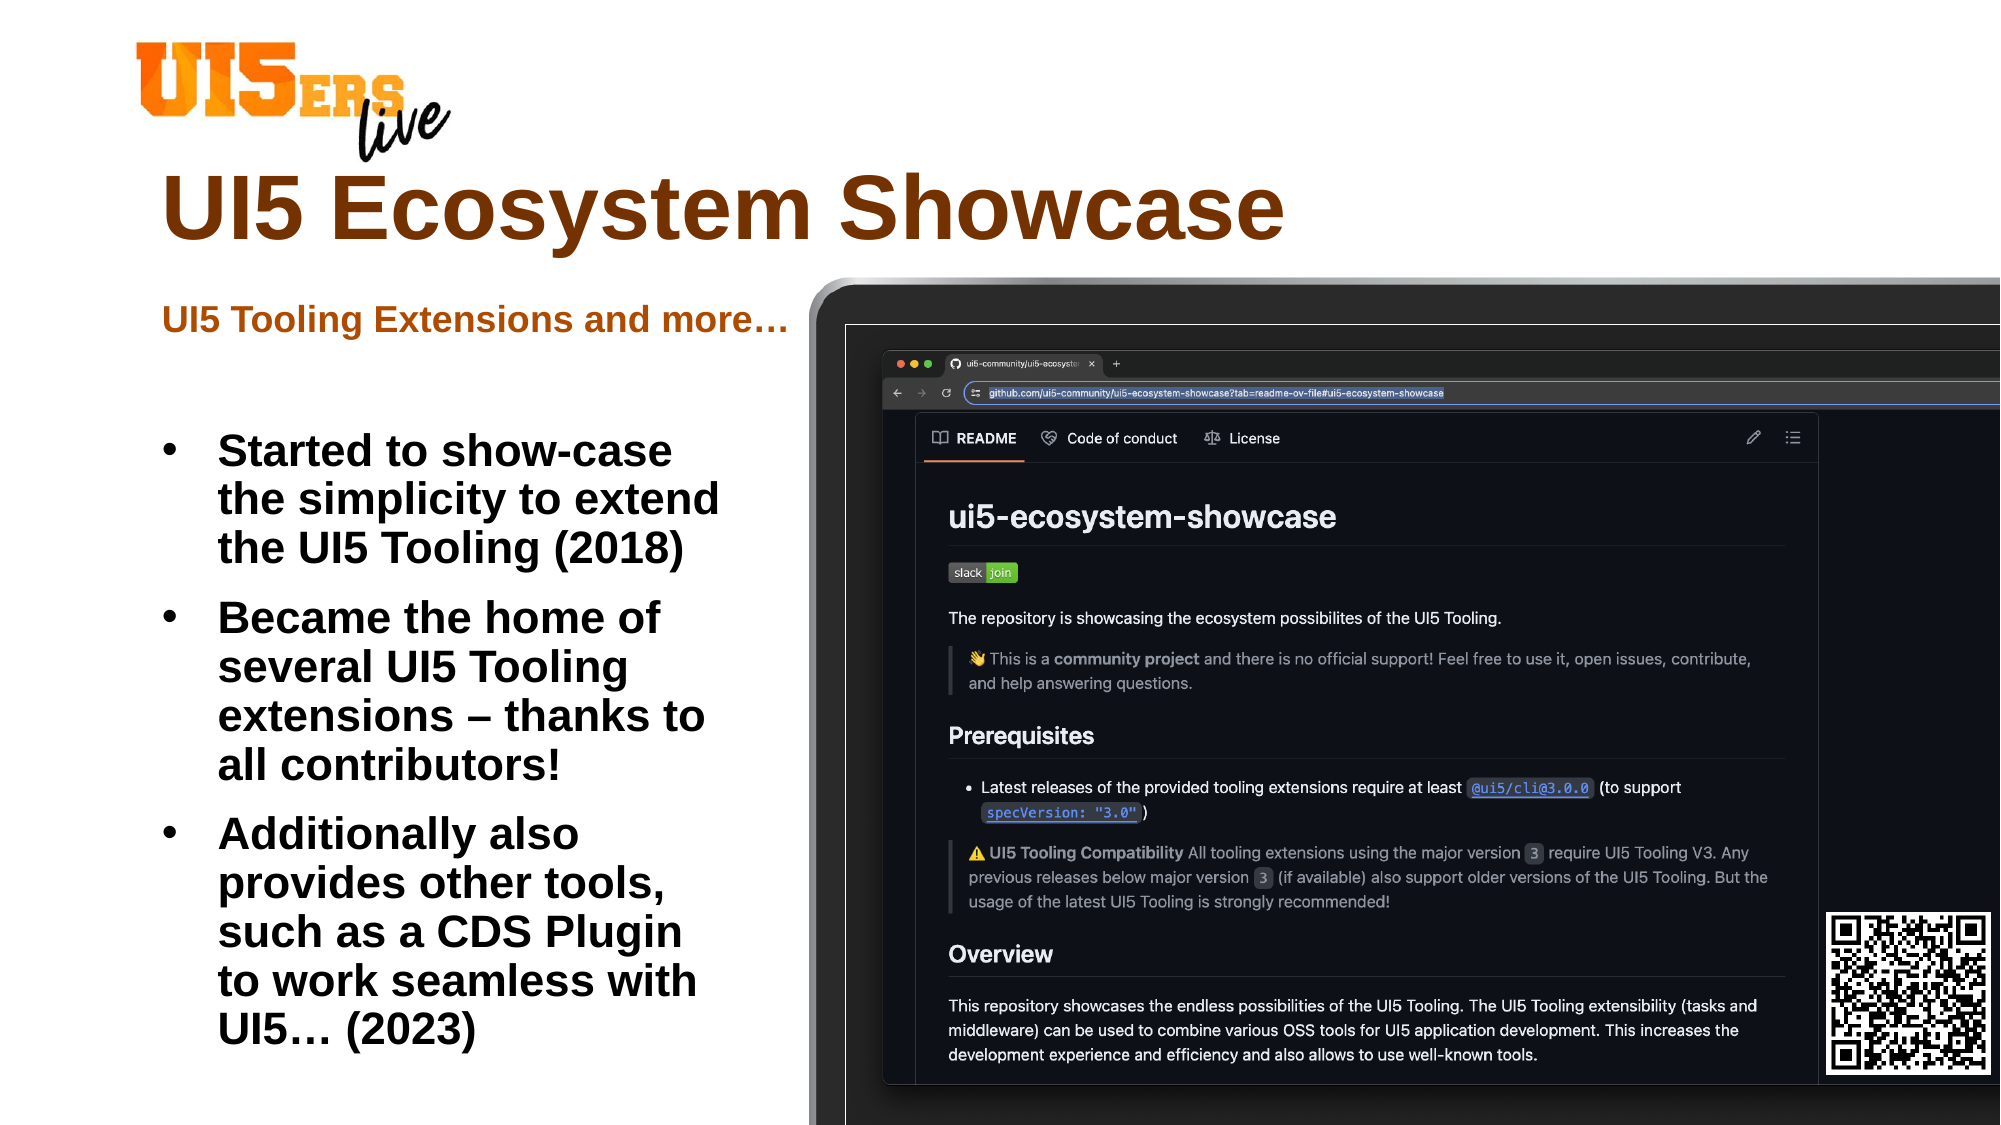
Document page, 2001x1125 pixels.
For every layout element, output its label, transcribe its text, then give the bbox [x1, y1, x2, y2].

subtitle UI5 Tooling Extensions and more… [146, 292, 619, 353]
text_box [619, 277, 2000, 1125]
picture [117, 25, 470, 174]
picture [844, 324, 2000, 1125]
list Started to show-case the simplicity to extend the UI5 Tooling (2018) Became the home of several UI5 Tooling extensions – thanks to all contributors! Additionally also provides other tools, such as a CDS Plugin to work seamless with UI5… (2023) [146, 419, 619, 1066]
title UI5 Ecosystem Showcase [146, 126, 1872, 292]
